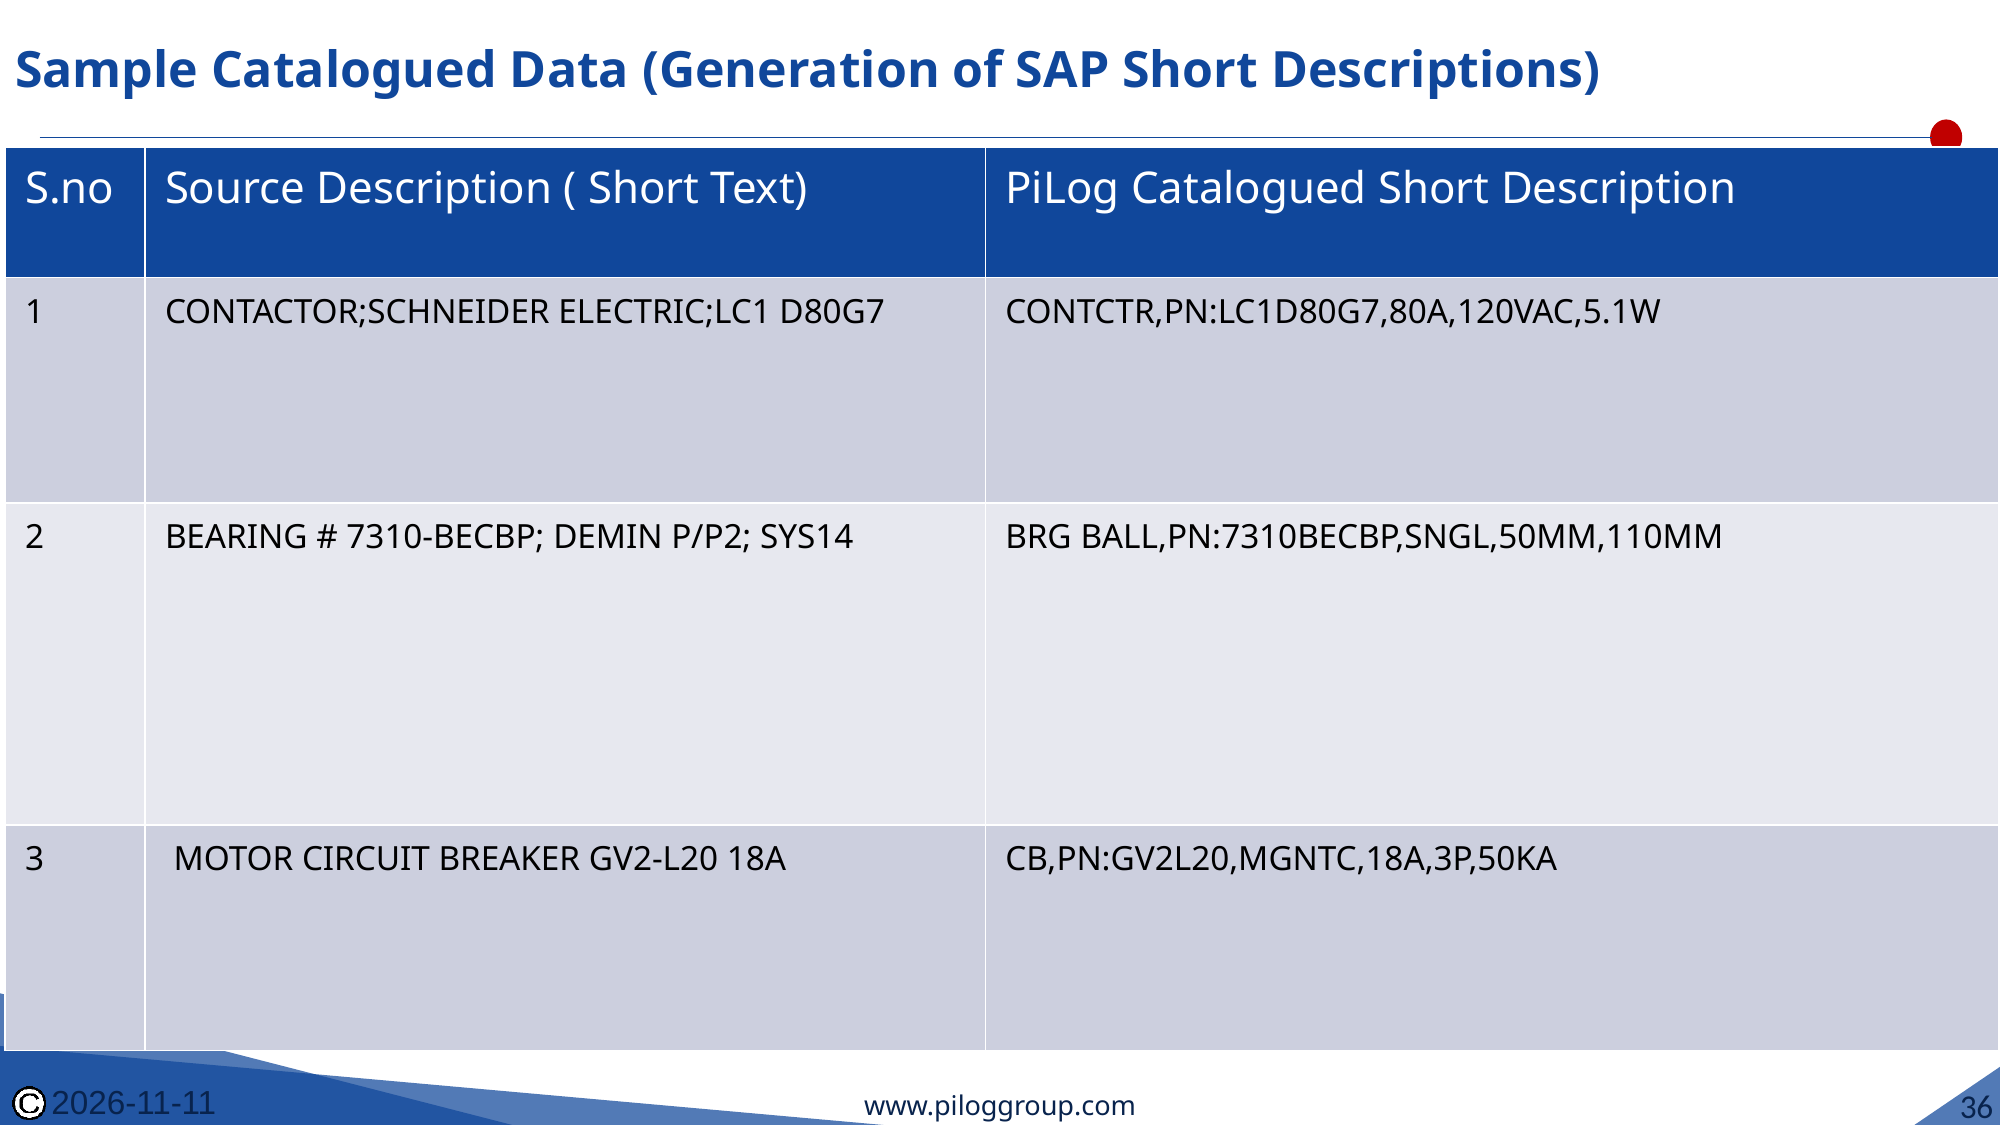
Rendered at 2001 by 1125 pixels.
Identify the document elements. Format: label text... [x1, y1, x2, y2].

title Sample Catalogued Data (Generation of SAP Short Descriptions) [0, 0, 1915, 136]
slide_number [39, 1082, 507, 1121]
table_cell CB,PN:GV2L20,MGNTC,18A,3P,50KA [986, 826, 1998, 1050]
footer www.piloggroup.com [683, 1086, 1317, 1124]
table_cell BRG BALL,PN:7310BECBP,SNGL,50MM,110MM [986, 504, 1998, 824]
table_header Source Description ( Short Text) [146, 148, 985, 277]
table_cell 2 [6, 504, 144, 824]
table_cell 1 [6, 278, 144, 502]
slide_number 36 [1532, 1086, 2000, 1124]
table_header S.no [6, 148, 144, 277]
table_cell BEARING # 7310-BECBP; DEMIN P/P2; SYS14 [146, 504, 985, 824]
table_header PiLog Catalogued Short Description [986, 148, 1998, 277]
table_cell MOTOR CIRCUIT BREAKER GV2-L20 18A [146, 826, 985, 1050]
table_cell 3 [6, 826, 144, 1050]
table_cell CONTCTR,PN:LC1D80G7,80A,120VAC,5.1W [986, 278, 1998, 502]
table_cell CONTACTOR;SCHNEIDER ELECTRIC;LC1 D80G7 [146, 278, 985, 502]
picture [12, 1086, 39, 1120]
